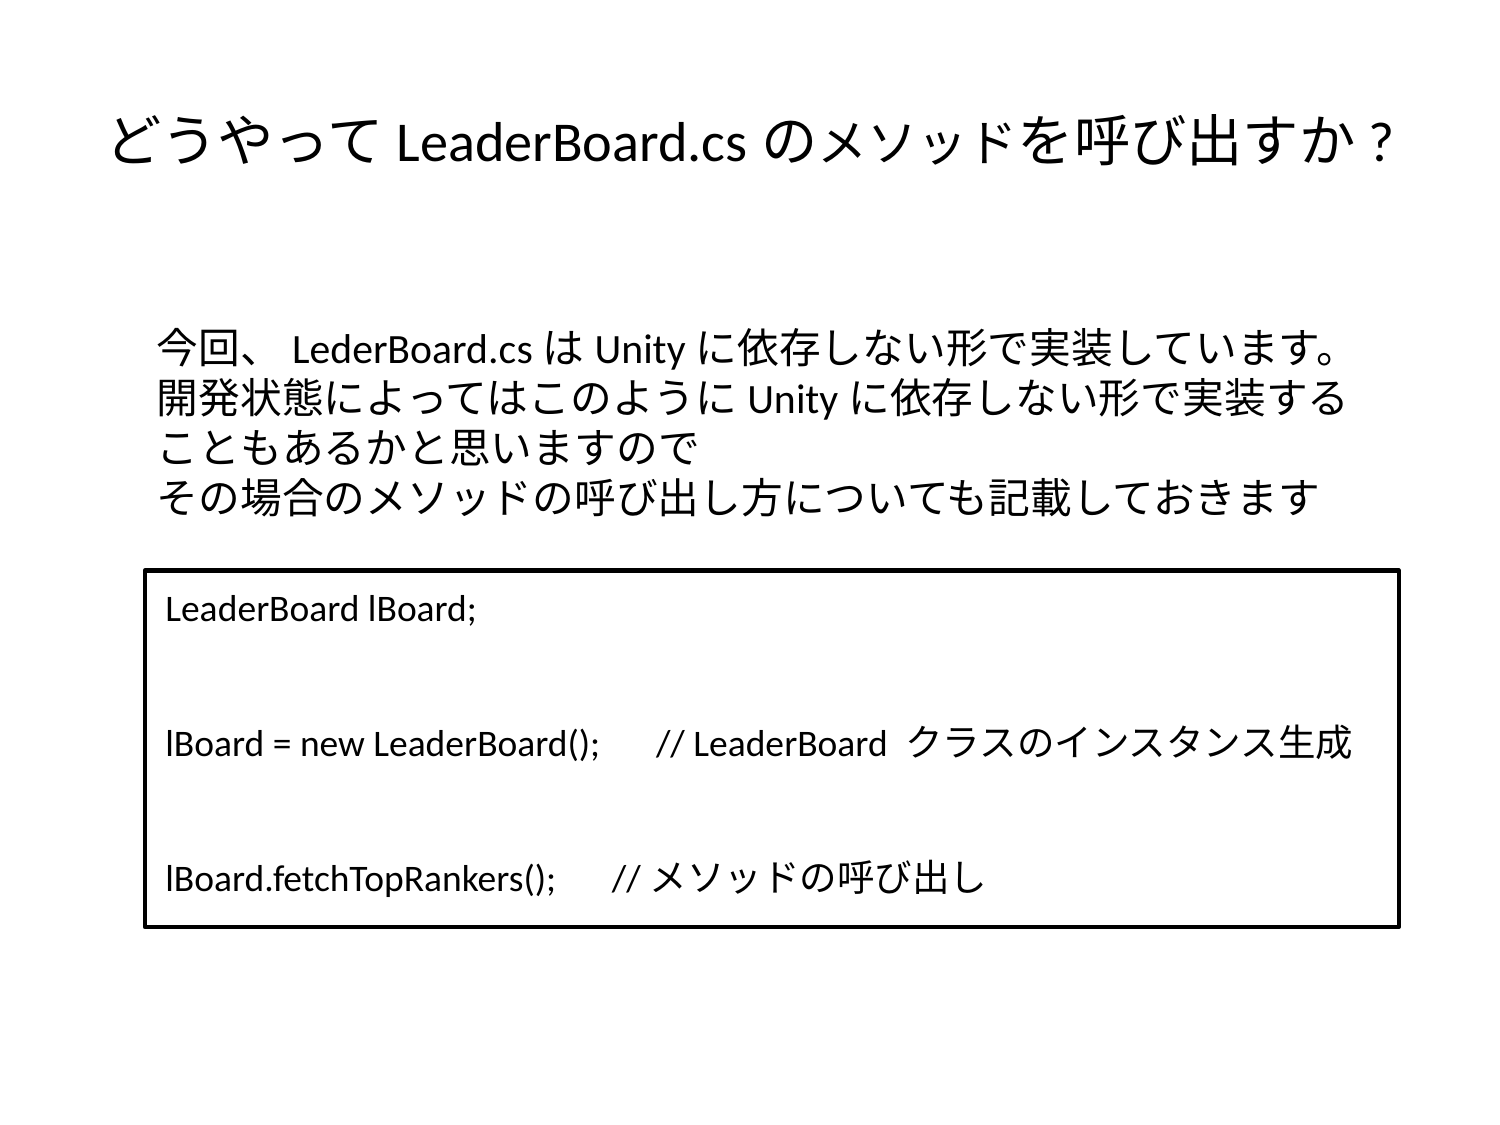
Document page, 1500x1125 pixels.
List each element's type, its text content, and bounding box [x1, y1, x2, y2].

text_box 今回、LederBoard.csはUnityに依存しない形で実装しています。 開発状態によってはこのようにUnityに依存しない形で実装することもあるかと思いますので その場合のメソッドの呼び出し方についても記載しておきます [142, 314, 1398, 530]
title どうやってLeaderBoard.csのメソッドを呼び出すか? [75, 45, 1425, 233]
text_box [143, 568, 1401, 929]
text_box LeaderBoard lBoard; lBoard = new LeaderBoard(); // LeaderBoard クラスのインスタンス生成 lBoard.fetchTopRankers(); //メソッドの呼び出し [150, 576, 1407, 907]
